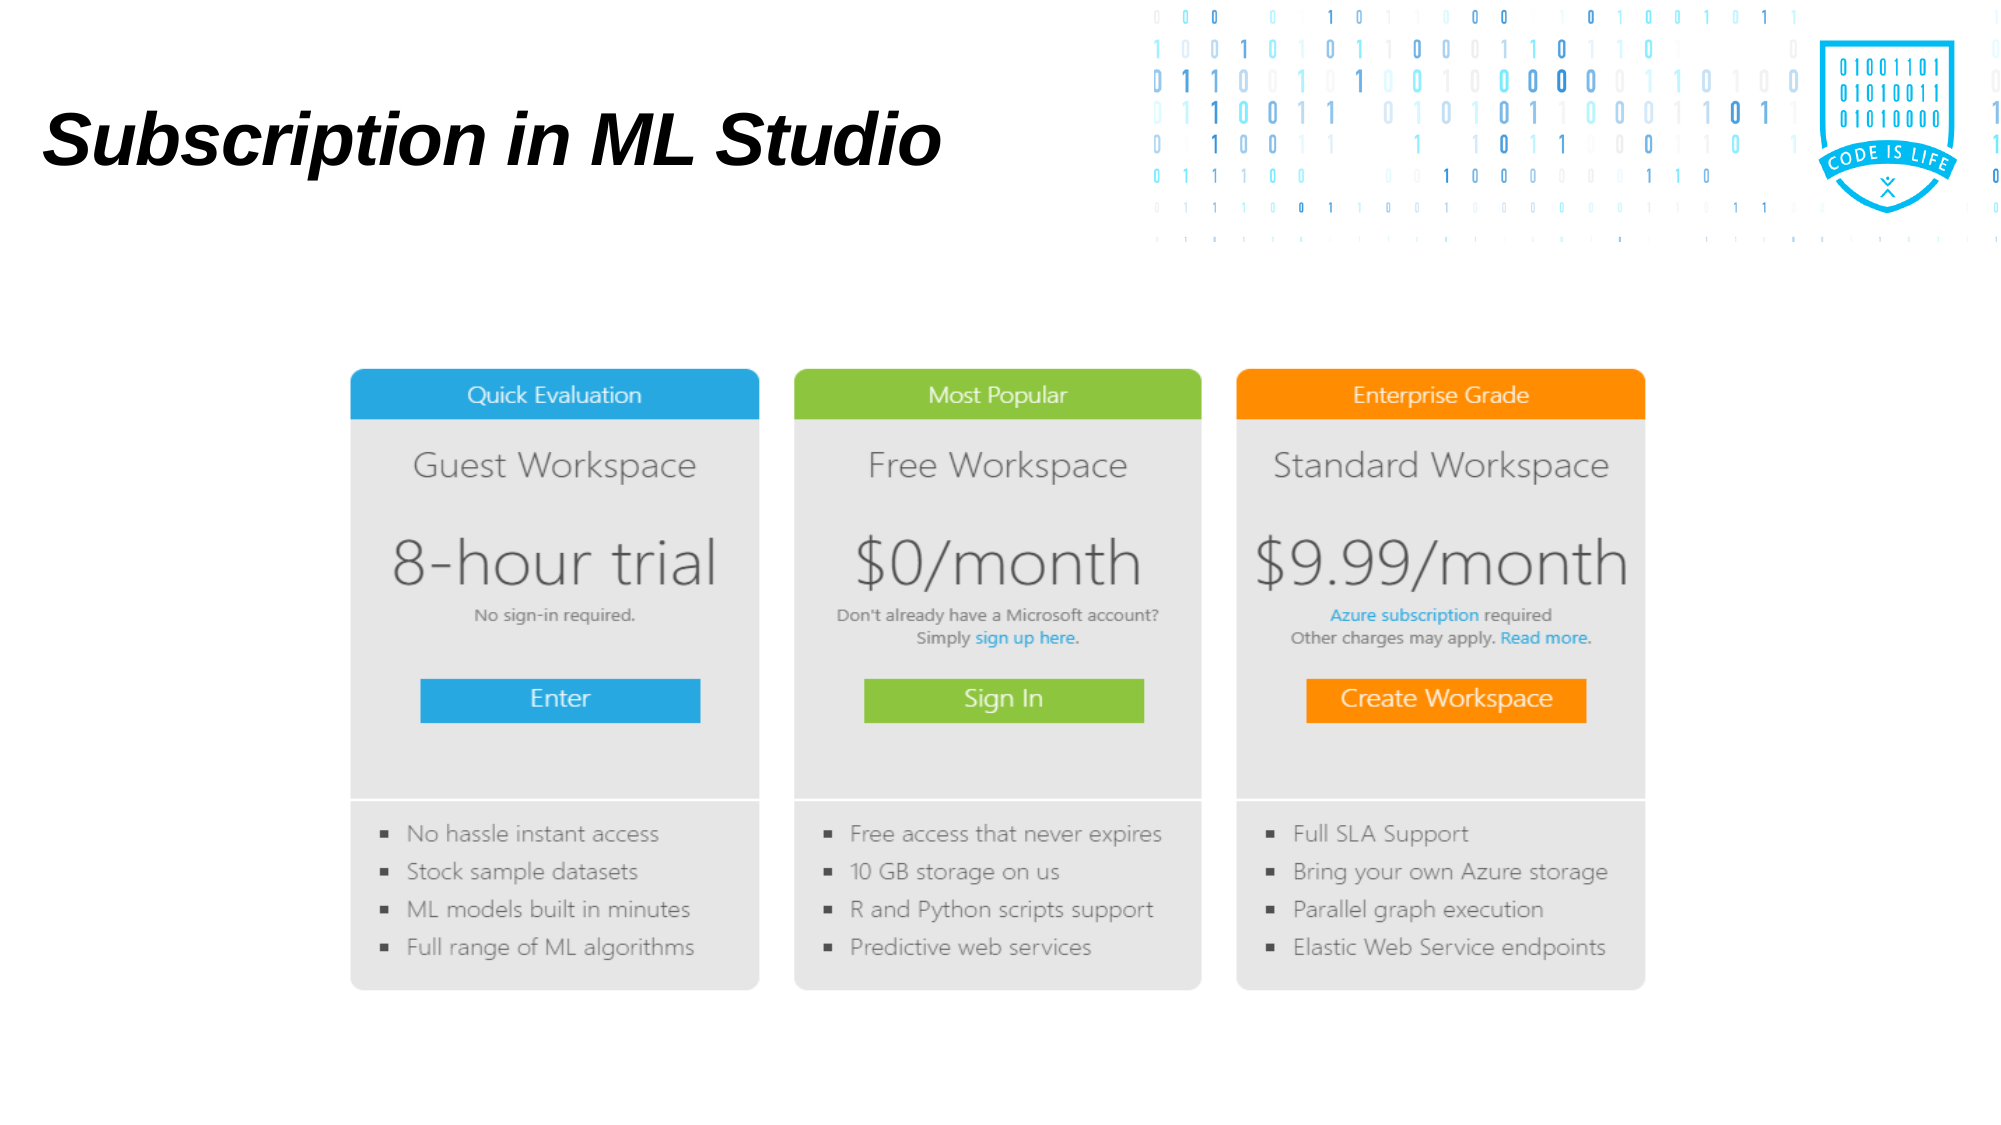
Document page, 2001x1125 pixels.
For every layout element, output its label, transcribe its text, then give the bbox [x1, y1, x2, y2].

picture [326, 357, 1674, 1006]
picture [1154, 0, 2000, 247]
title Subscription in ML Studio [42, 90, 1154, 182]
